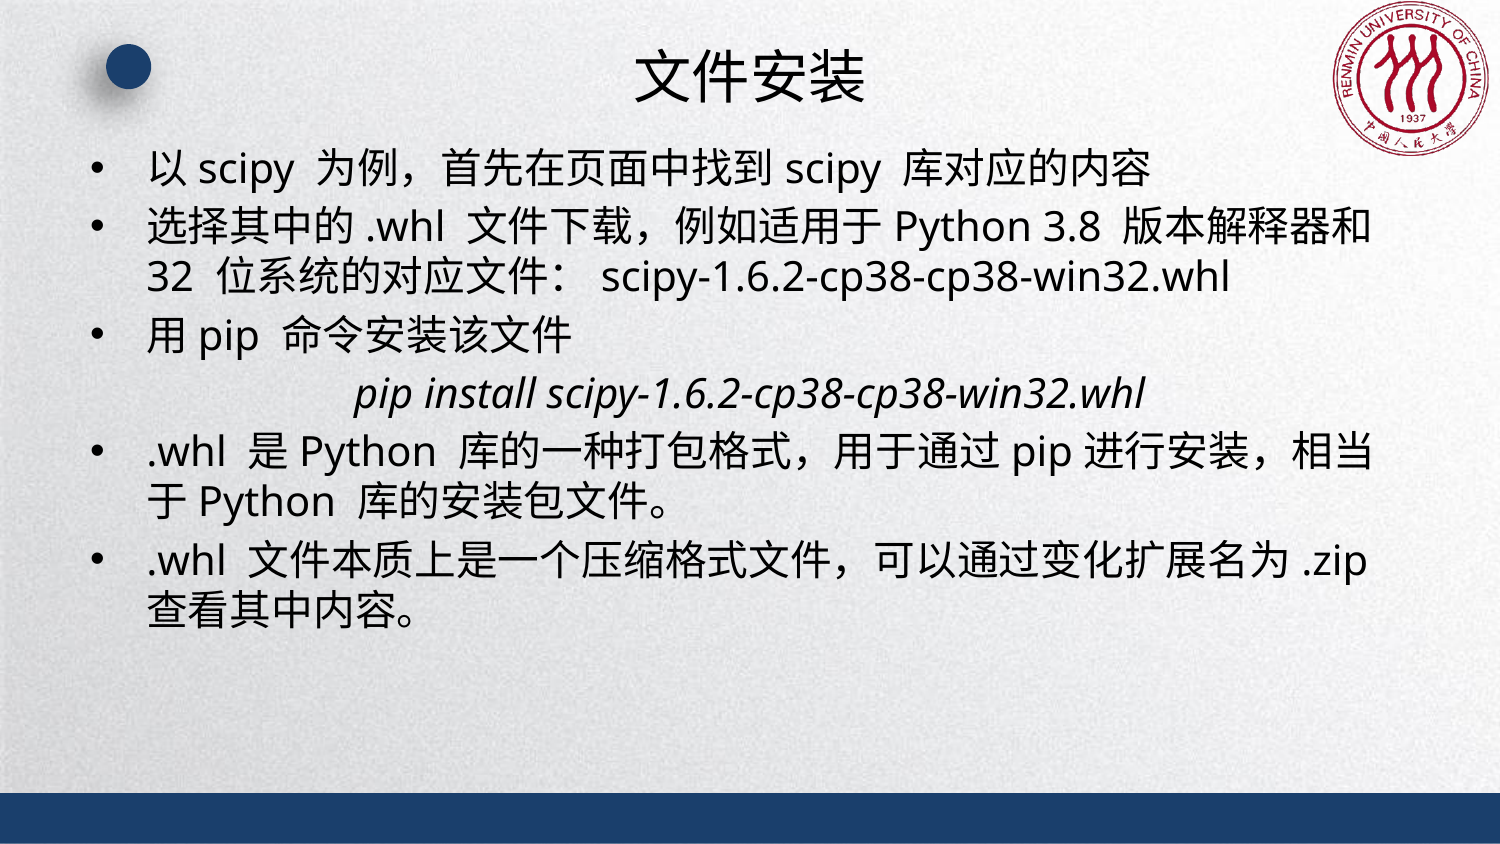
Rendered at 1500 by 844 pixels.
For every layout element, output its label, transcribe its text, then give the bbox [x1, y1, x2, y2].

title 文件安装 [75, 33, 1425, 116]
picture [0, 0, 1500, 793]
list 以scipy 为例，首先在页面中找到scipy 库对应的内容 选择其中的.whl 文件下载，例如适用于Python 3.8 版本解释器和32 位系统的对应文件：scipy‑1.6.2‑cp38‑cp38‑win32.whl 用pip 命令安装该文件 pip install scipy‑1.6.2‑cp38‑cp38‑win32.whl .whl 是Python 库的一种打包格式，用于通过pip进行安装，相当于Python 库的安装包文件。 .whl 文件本质上是一个压缩格式文件，可以通过变化扩展名为.zip查看其中内容。 [75, 134, 1425, 781]
